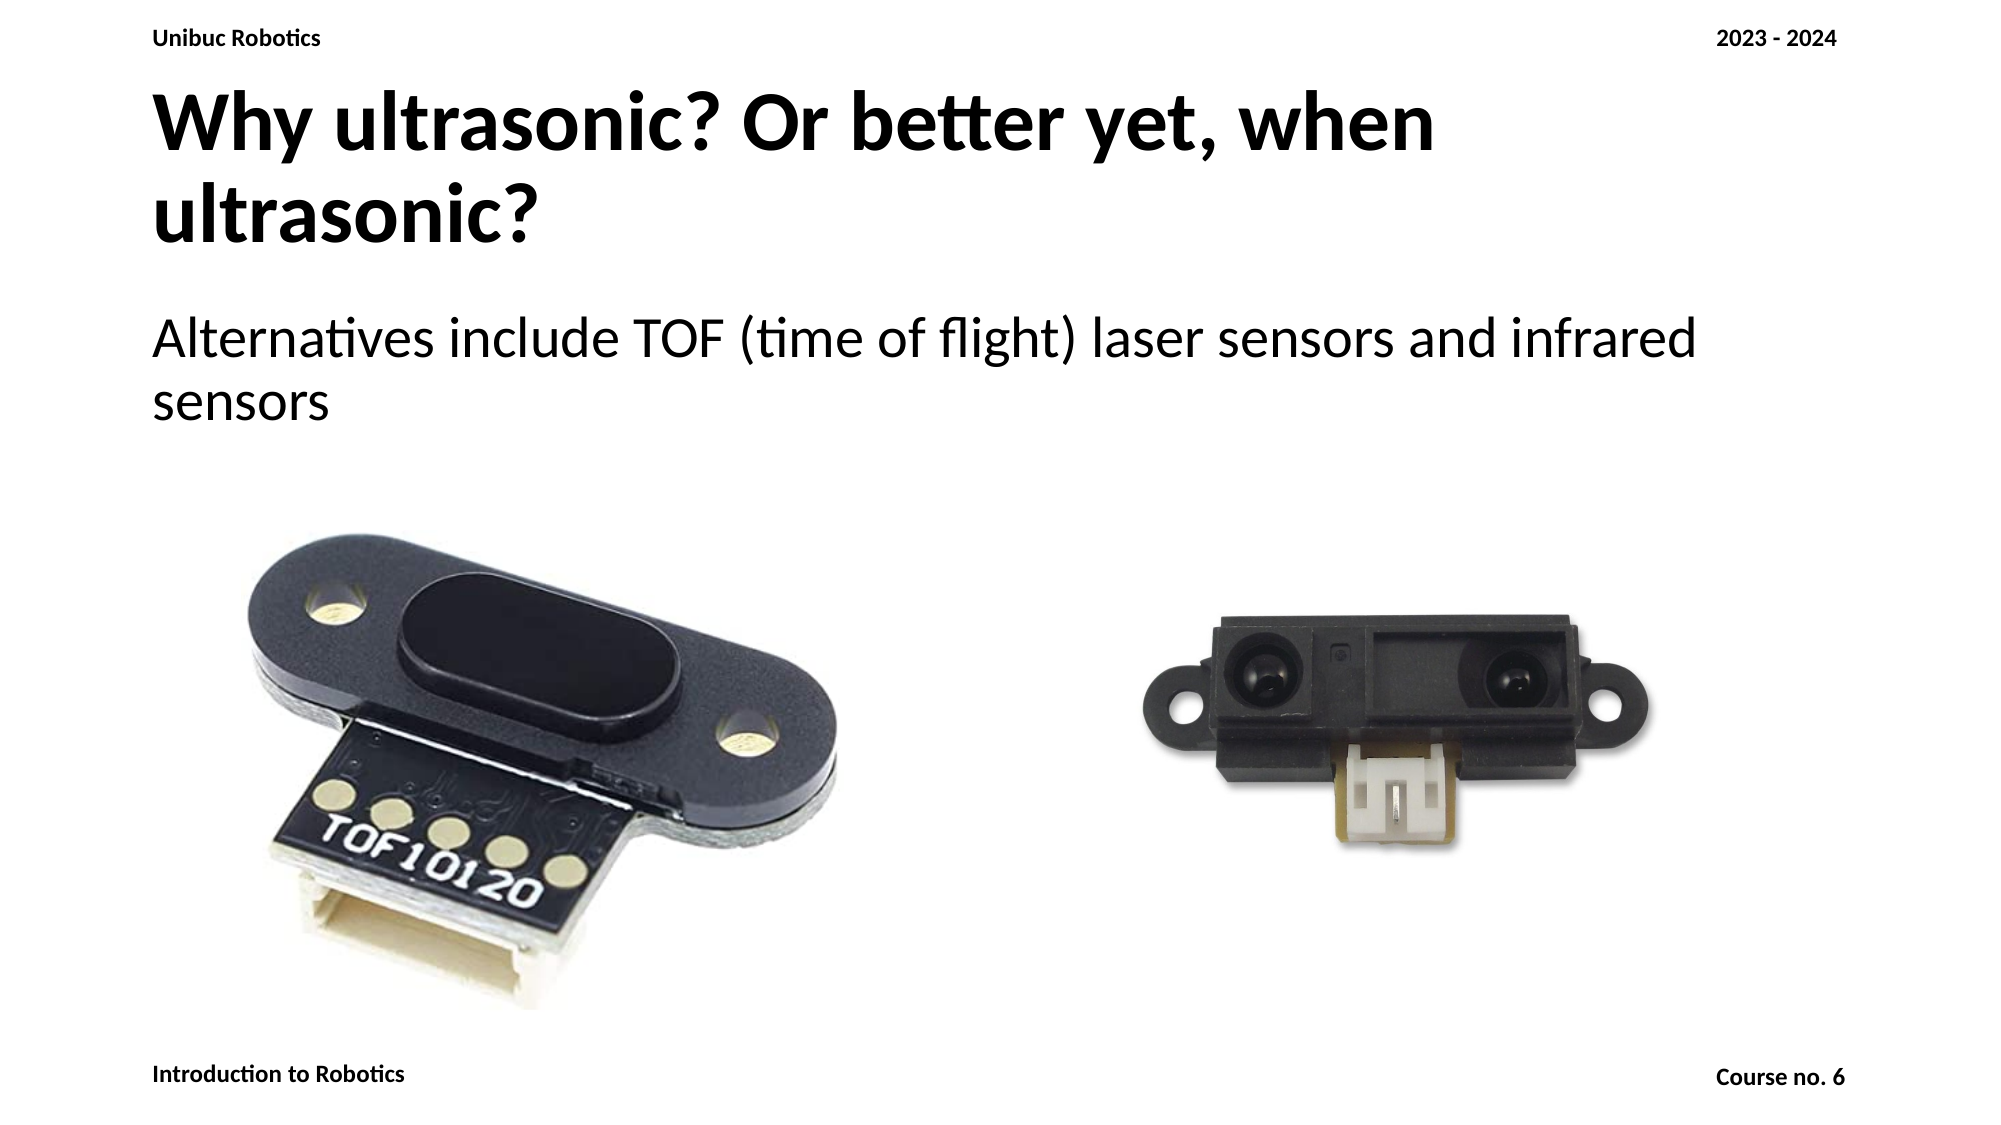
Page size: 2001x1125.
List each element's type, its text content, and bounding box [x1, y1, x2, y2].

title Why ultrasonic? Or better yet, when ultrasonic? [137, 59, 1863, 278]
picture [240, 529, 845, 1014]
list Alternatives include TOF (time of flight) laser sensors and infrared sensors [137, 299, 1868, 1014]
picture [1095, 387, 1699, 1077]
